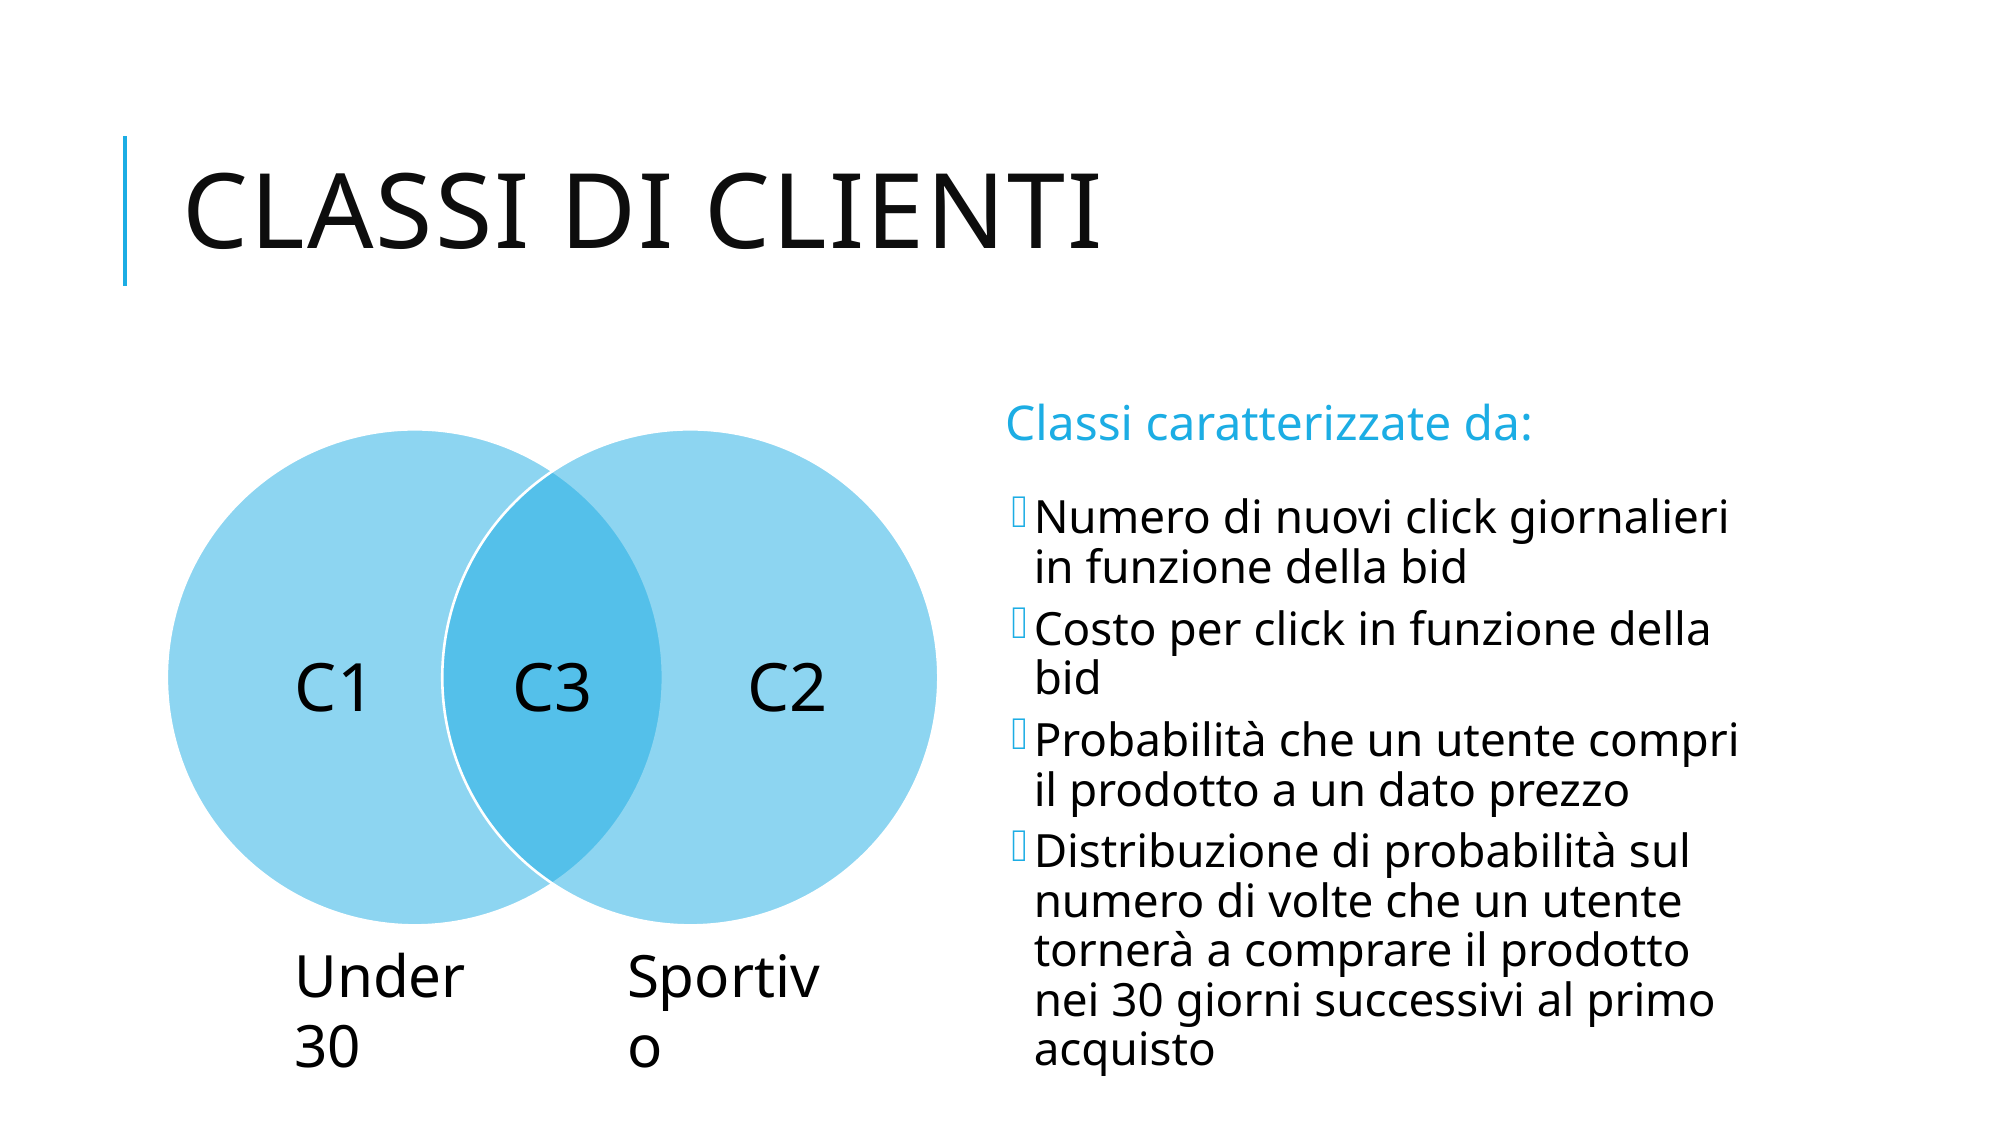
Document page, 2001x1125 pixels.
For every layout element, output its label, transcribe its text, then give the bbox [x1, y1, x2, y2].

text_box Sportivo [612, 1025, 837, 1086]
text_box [146, 338, 1041, 1017]
title Classi di clienti [168, 96, 1763, 342]
list Numero di nuovi click giornalieri in funzione della bid Costo per click in funzione della bid Probabilità che un utente compri il prodotto a un dato prezzo Distribuzione di probabilità sul numero di volte che un utente tornerà a comprare il prodotto nei 30 giorni successivi al primo acquisto [982, 486, 1763, 1035]
text_box Under 30 [280, 1025, 547, 1086]
list Classi caratterizzate da: [1046, 357, 1763, 486]
